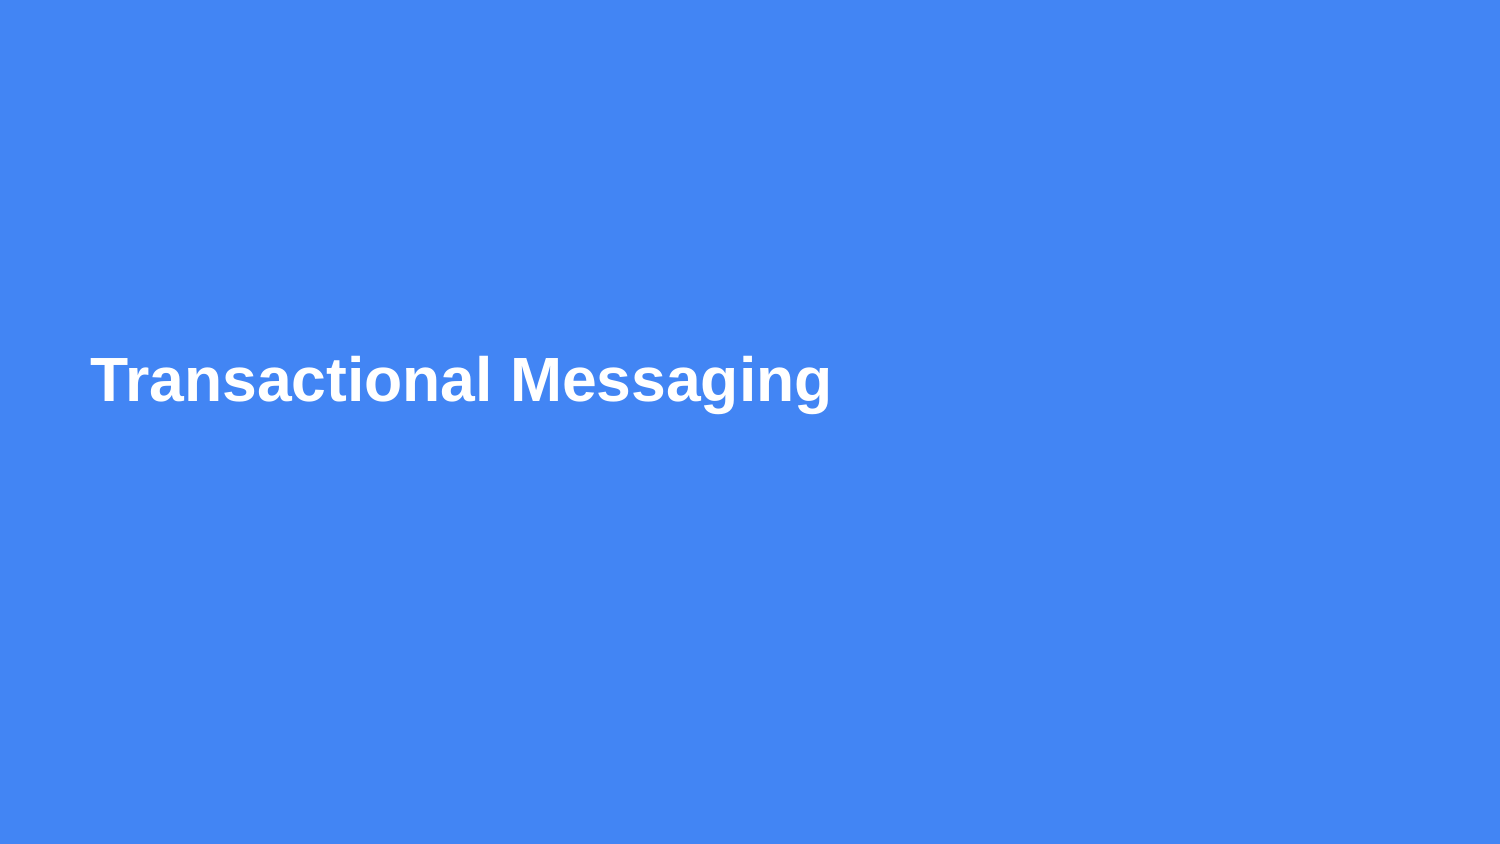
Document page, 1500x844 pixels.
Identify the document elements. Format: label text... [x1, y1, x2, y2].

title Transactional Messaging [75, 293, 1425, 460]
